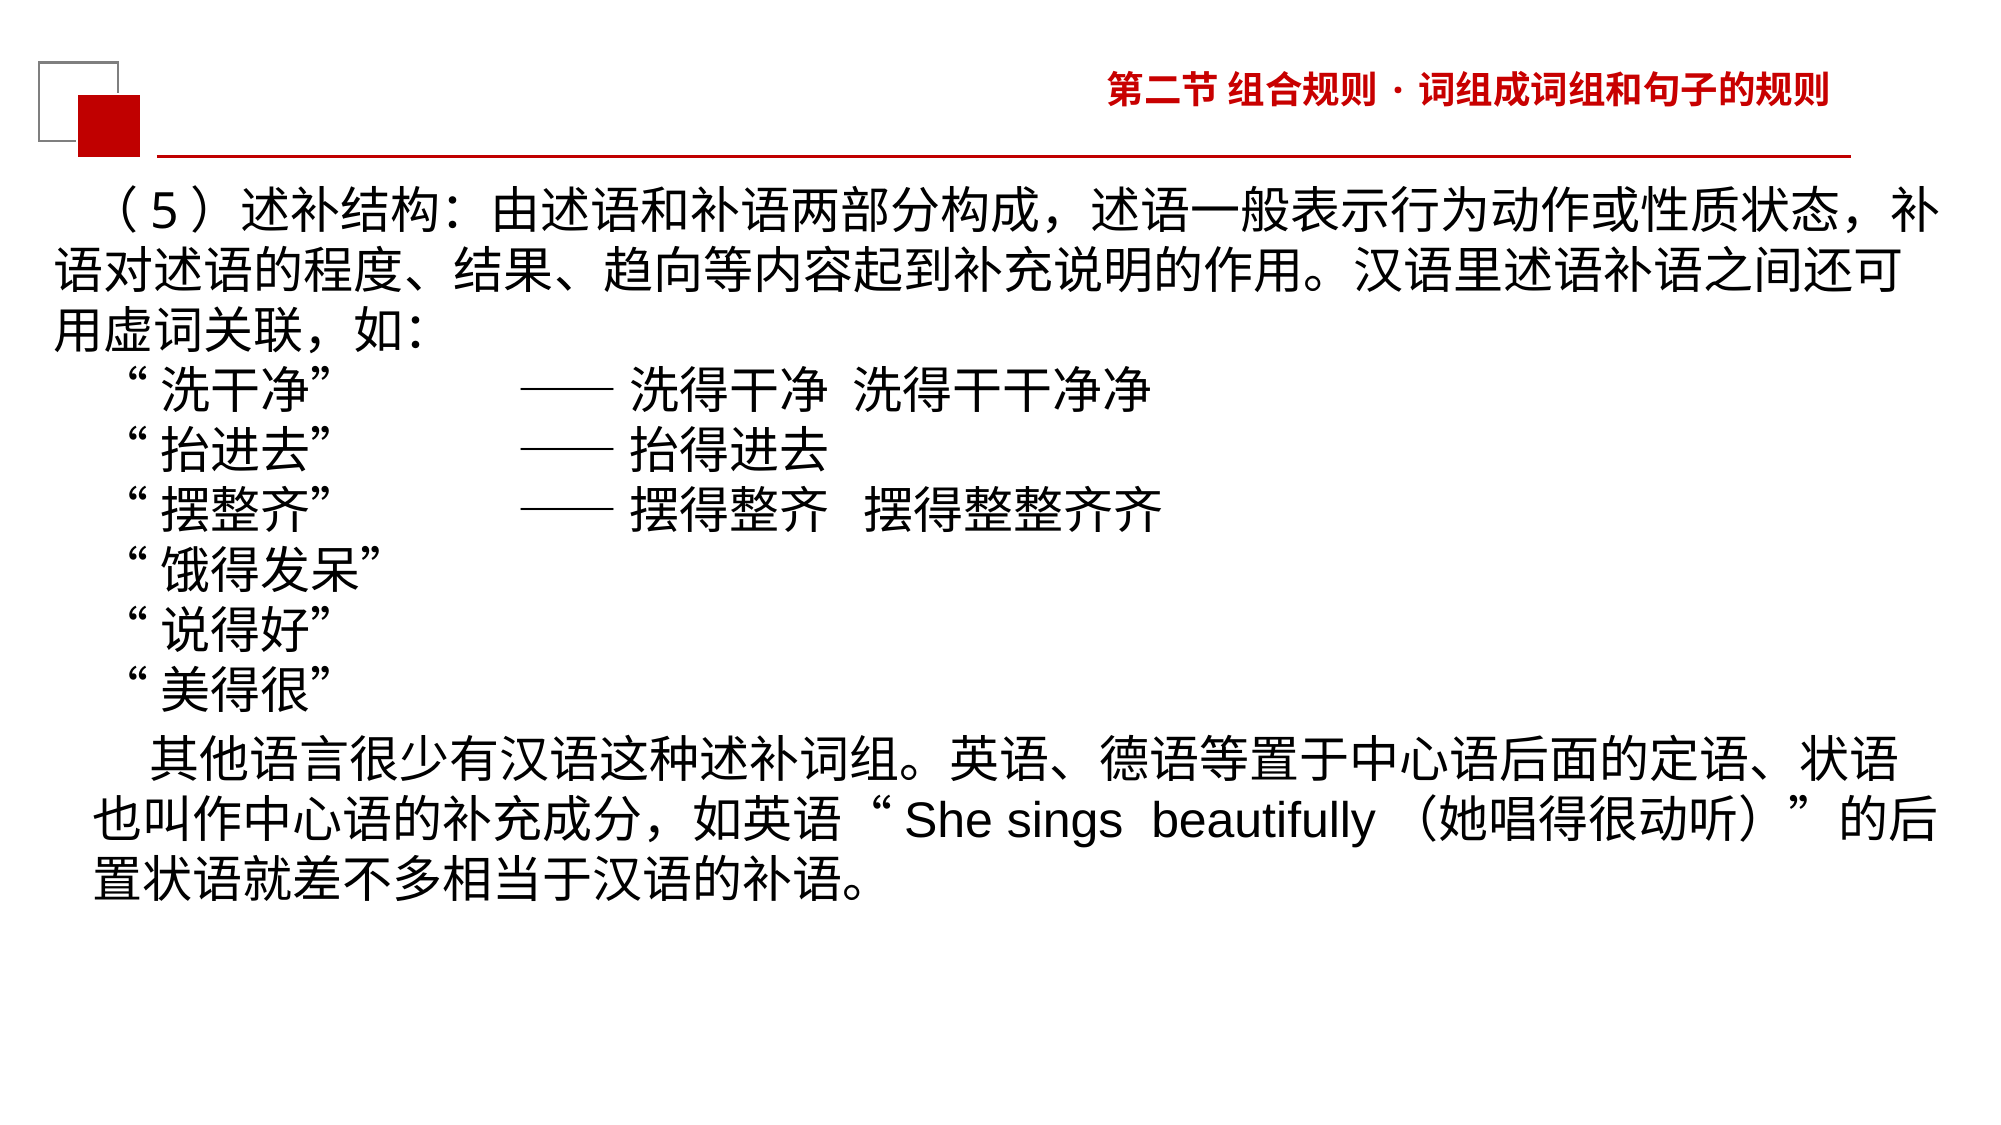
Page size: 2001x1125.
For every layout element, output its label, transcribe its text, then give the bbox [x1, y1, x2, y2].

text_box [39, 62, 141, 158]
text_box 第二节 组合规则·词组成词组和句子的规则 [83, 55, 1851, 133]
text_box （5）述补结构：由述语和补语两部分构成，述语一般表示行为动作或性质状态，补语对述语的程度、结果、趋向等内容起到补充说明的作用。汉语里述语补语之间还可用虚词关联，如： “洗干净” —— 洗得干净 洗得干干净净 “抬进去” —— 抬得进去 “摆整齐” —— 摆得整齐 摆得整整齐齐 “饿得发呆” “说得好” “美得很” [39, 171, 1961, 726]
text_box 其他语言很少有汉语这种述补词组。英语、德语等置于中心语后面的定语、状语也叫作中心语的补充成分，如英语“She sings beautifully（她唱得很动听）”的后置状语就差不多相当于汉语的补语。 [77, 720, 1961, 915]
